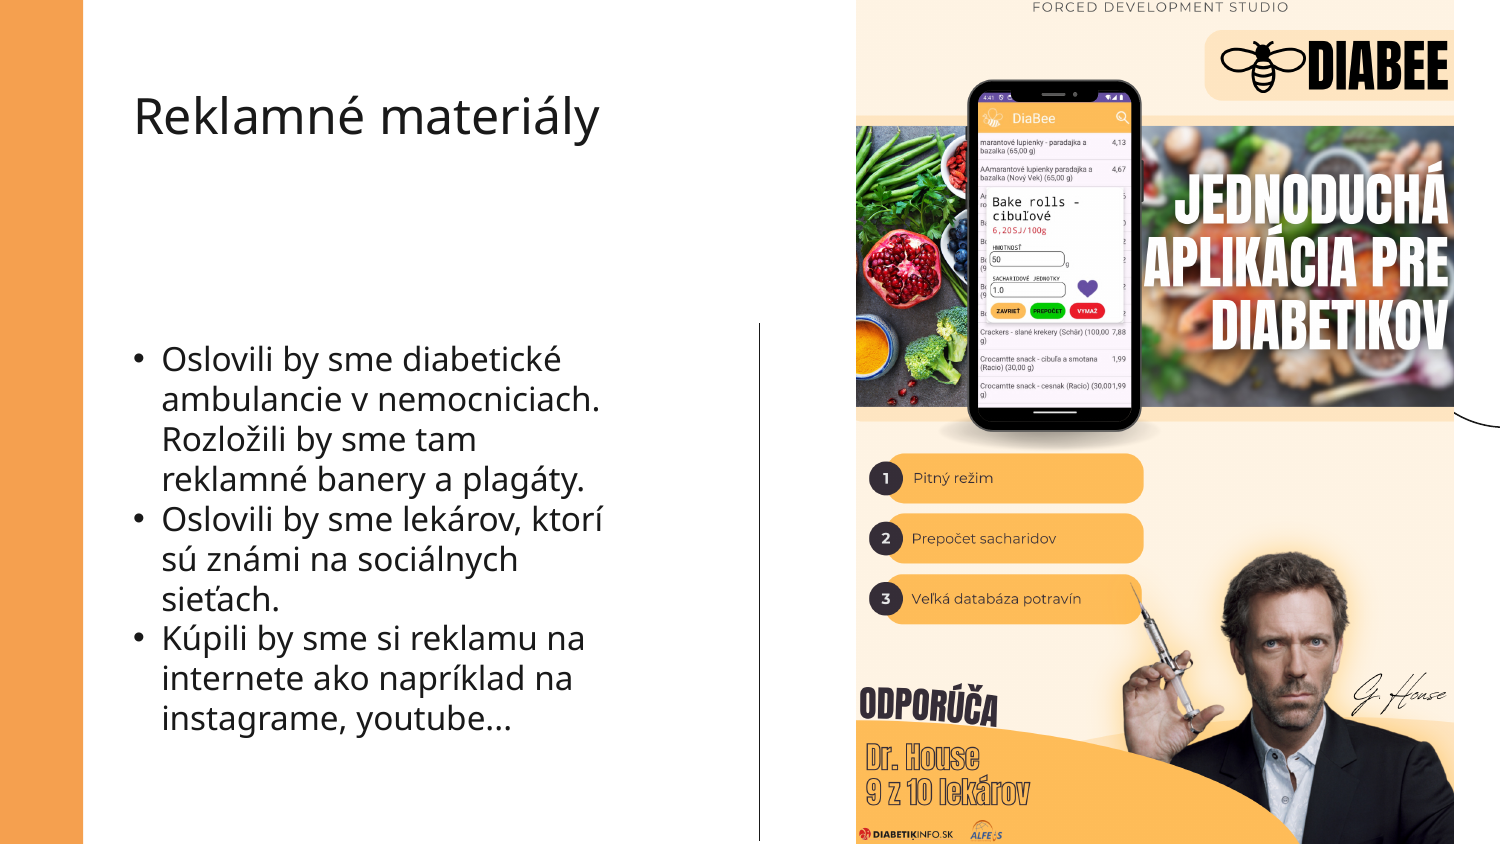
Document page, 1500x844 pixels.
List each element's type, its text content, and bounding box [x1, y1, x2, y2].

subtitle Oslovili by sme diabetické ambulancie v nemocniciach. Rozložili by sme tam reklamné banery a plagáty. Oslovili by sme lekárov, ktorí sú známi na sociálnych sieťach. Kúpili by sme si reklamu na internete ako napríklad na instagrame, youtube... [118, 323, 644, 774]
title Reklamné materiály [118, 69, 644, 280]
picture [856, 0, 1454, 844]
